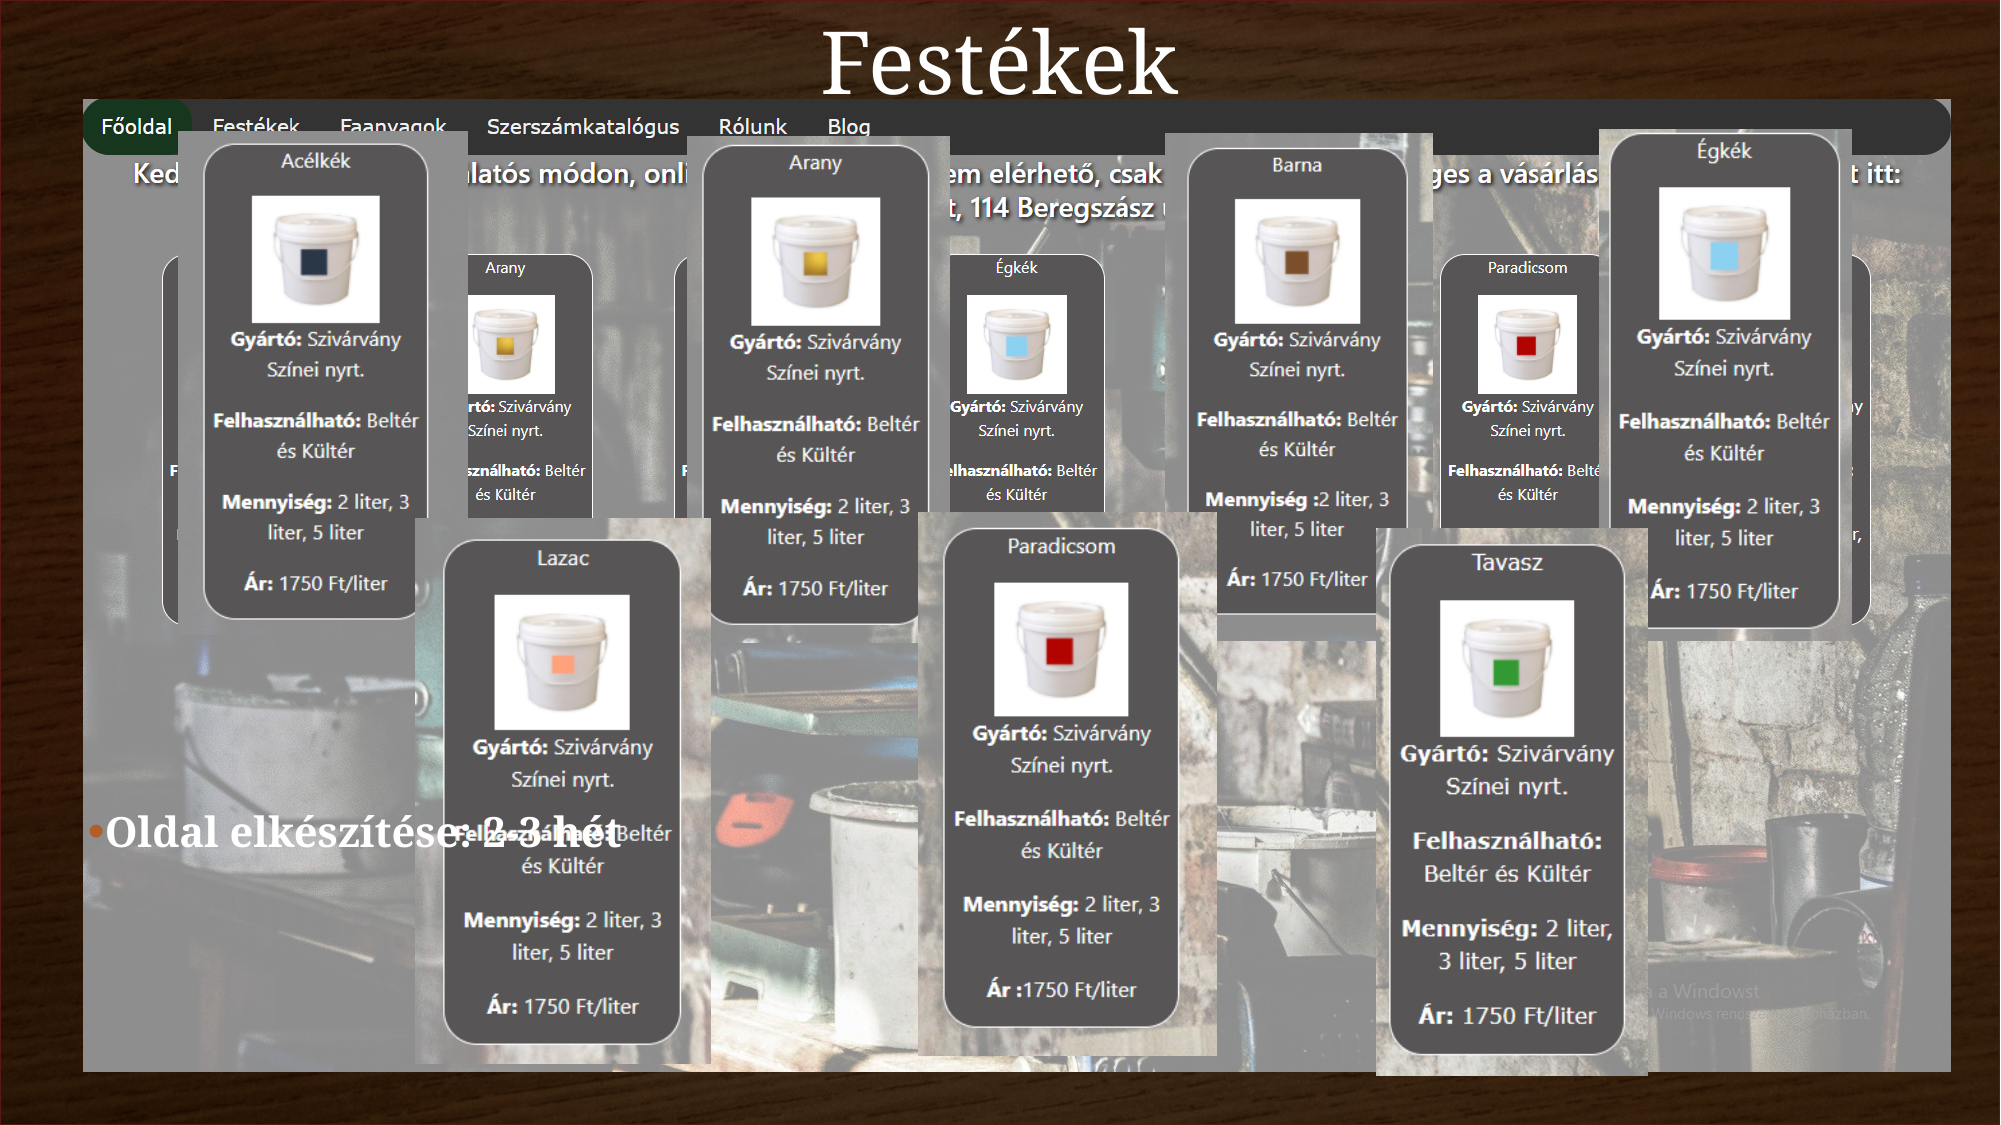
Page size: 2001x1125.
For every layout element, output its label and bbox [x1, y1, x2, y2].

text_box [0, 0, 2000, 1125]
picture [83, 99, 1951, 1077]
